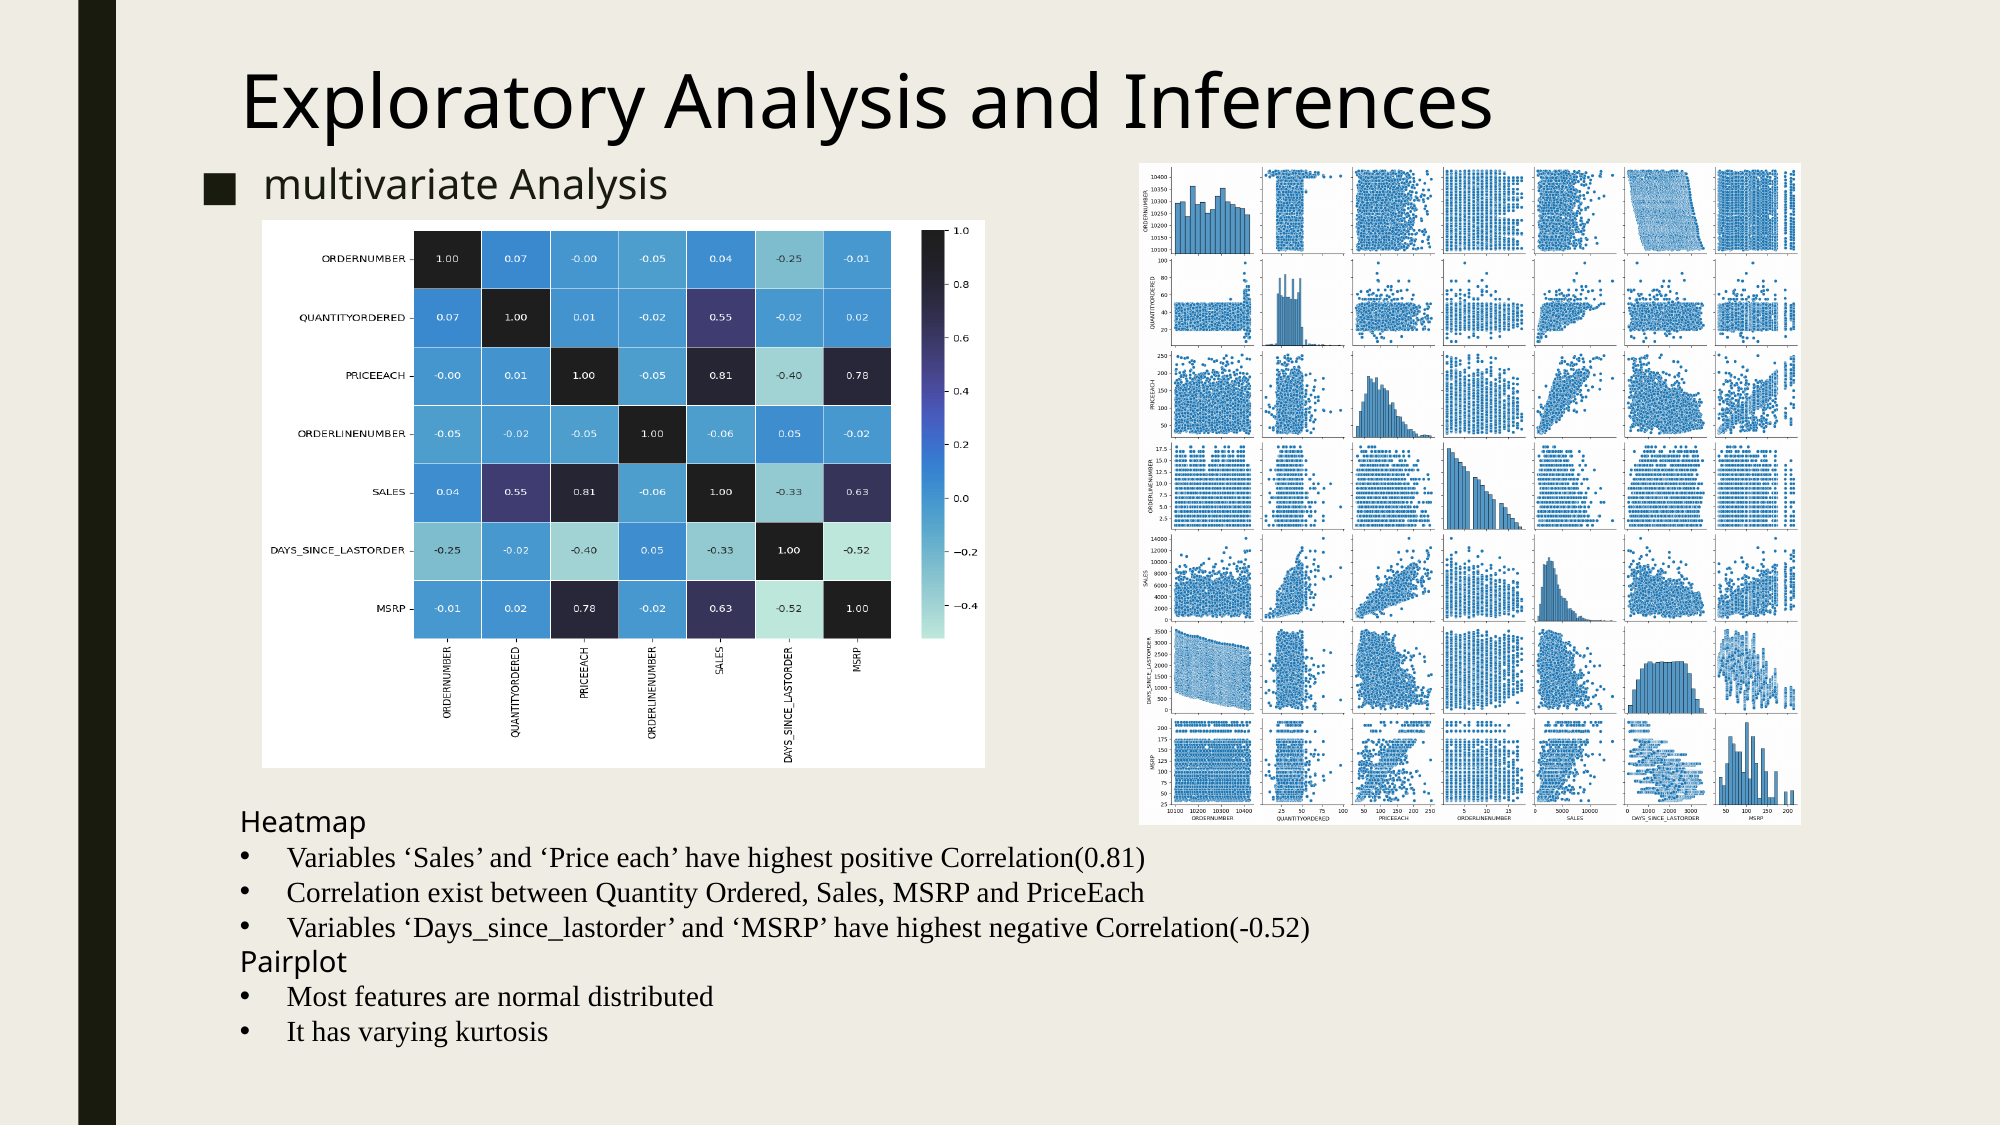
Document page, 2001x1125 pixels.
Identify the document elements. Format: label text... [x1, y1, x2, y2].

text_box Heatmap Variables ‘Sales’ and ‘Price each’ have highest positive Correlation(0.81) Correlation exist between Quantity Ordered, Sales, MSRP and PriceEach Variables ‘Days_since_lastorder’ and ‘MSRP’ have highest negative Correlation(-0.52) Pairplot Most features are normal distributed It has varying kurtosis [225, 795, 1946, 1056]
picture [1139, 163, 1801, 825]
title Exploratory Analysis and Inferences [225, 56, 1801, 301]
picture [261, 220, 985, 768]
list multivariate Analysis [185, 154, 945, 743]
